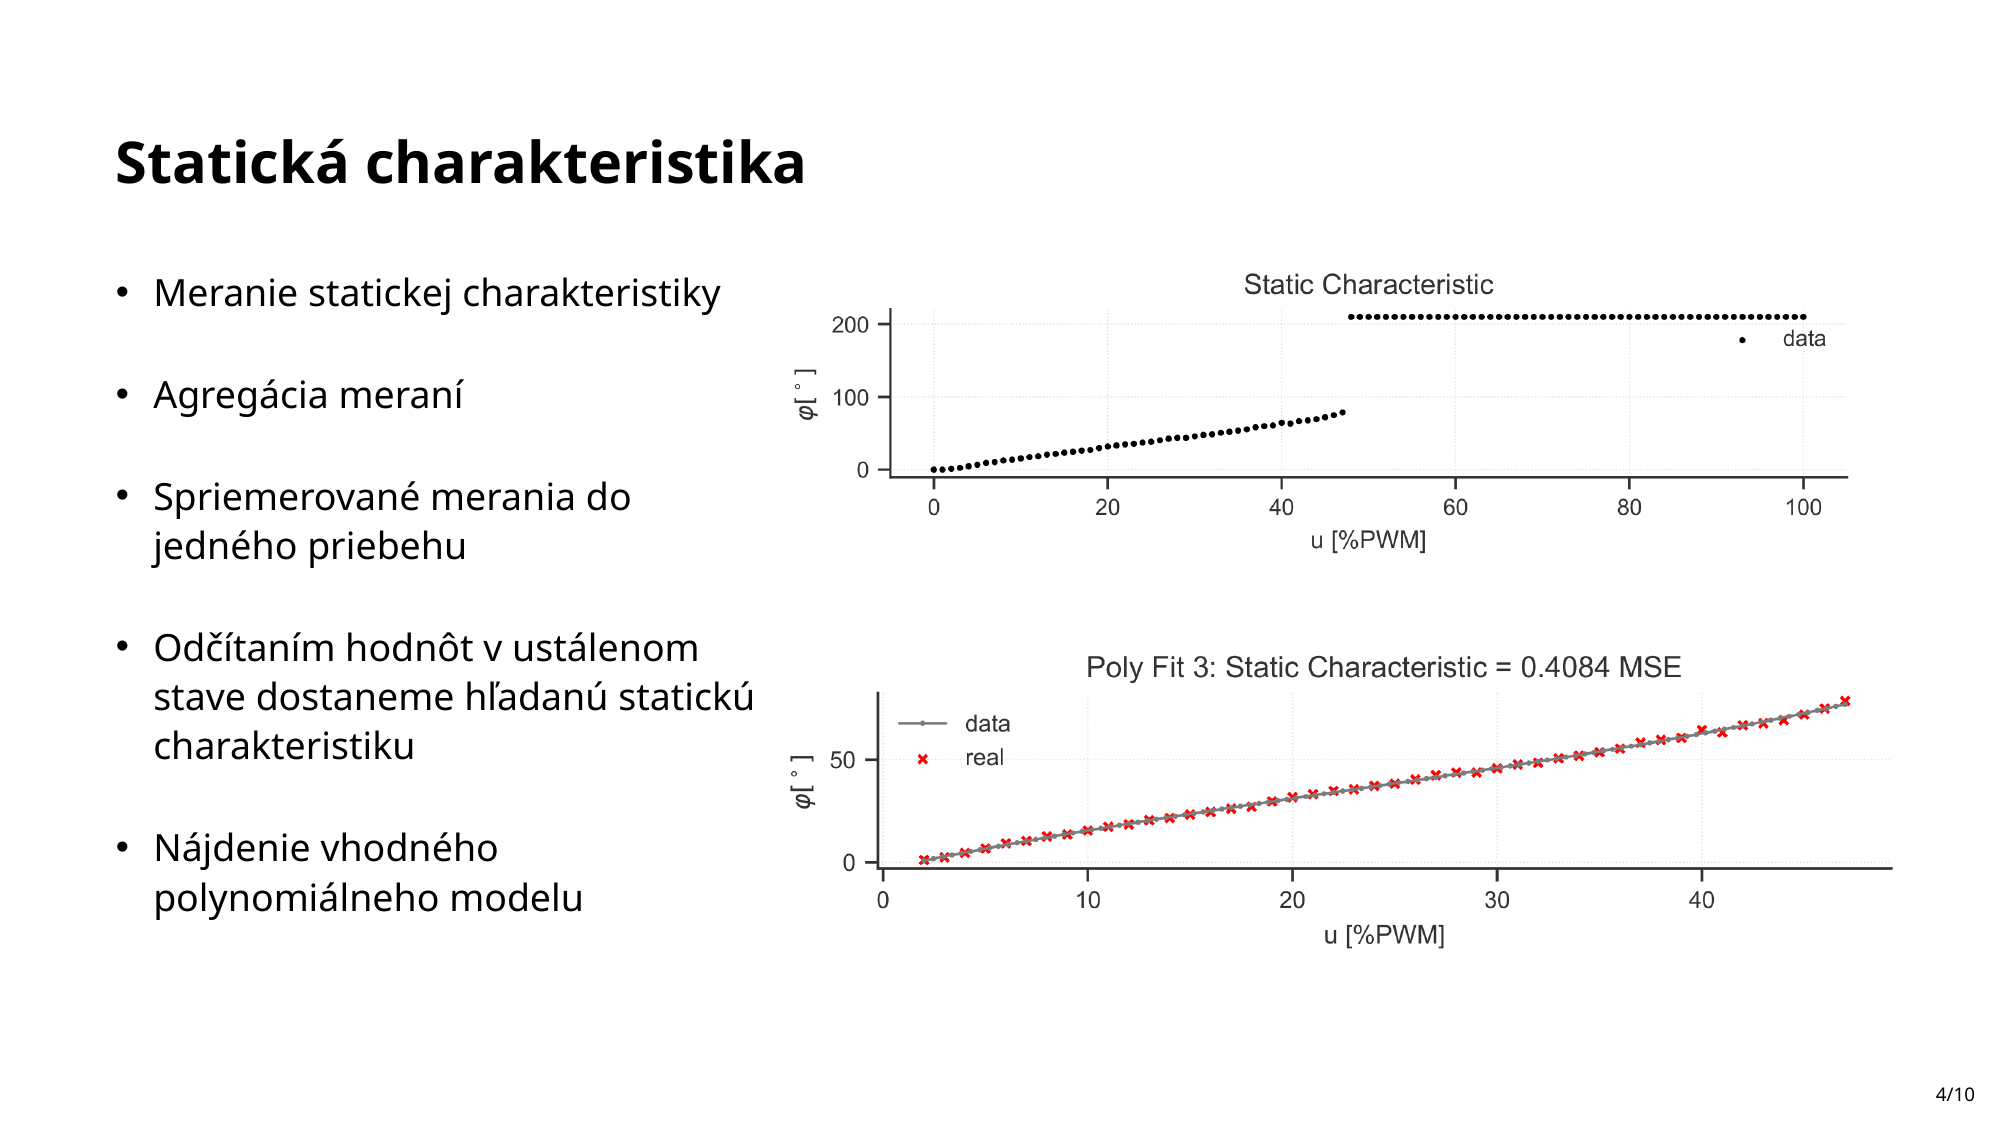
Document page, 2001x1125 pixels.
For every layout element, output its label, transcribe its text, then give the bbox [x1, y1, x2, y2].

footer 4/10 [1529, 1064, 1991, 1124]
picture [768, 639, 1900, 962]
picture [768, 257, 1900, 577]
list Meranie statickej charakteristiky Agregácia meraní Spriemerované merania do jedného priebehu Odčítaním hodnôt v ustálenom stave dostaneme hľadanú statickú charakteristiku Nájdenie vhodného polynomiálneho modelu [100, 257, 781, 1024]
title Statická charakteristika [100, 125, 932, 240]
